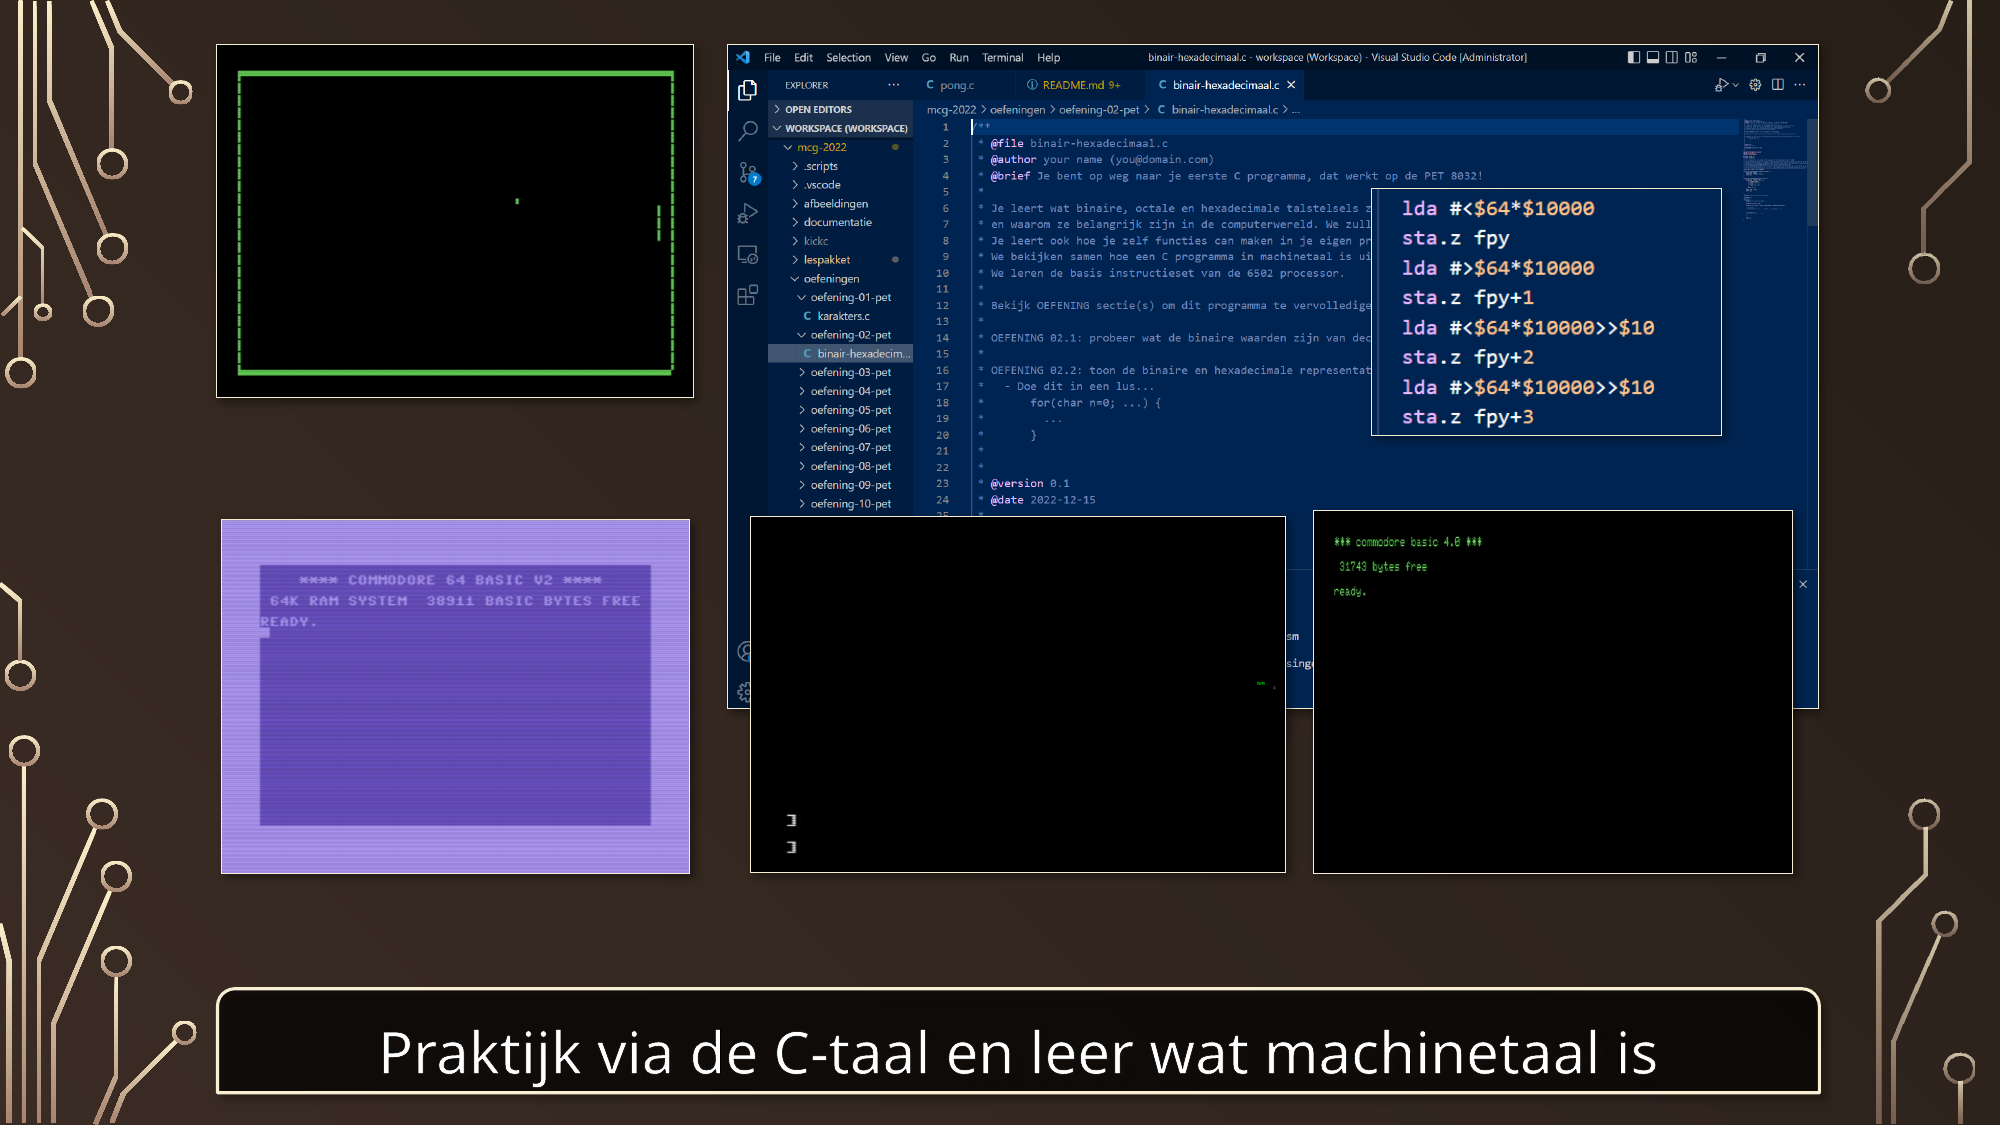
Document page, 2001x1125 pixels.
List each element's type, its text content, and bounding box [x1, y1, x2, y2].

picture [216, 44, 694, 399]
picture [220, 518, 690, 874]
picture [727, 44, 1819, 874]
text_box Praktijk via de C-taal en leer wat machinetaal is [217, 988, 1820, 1093]
